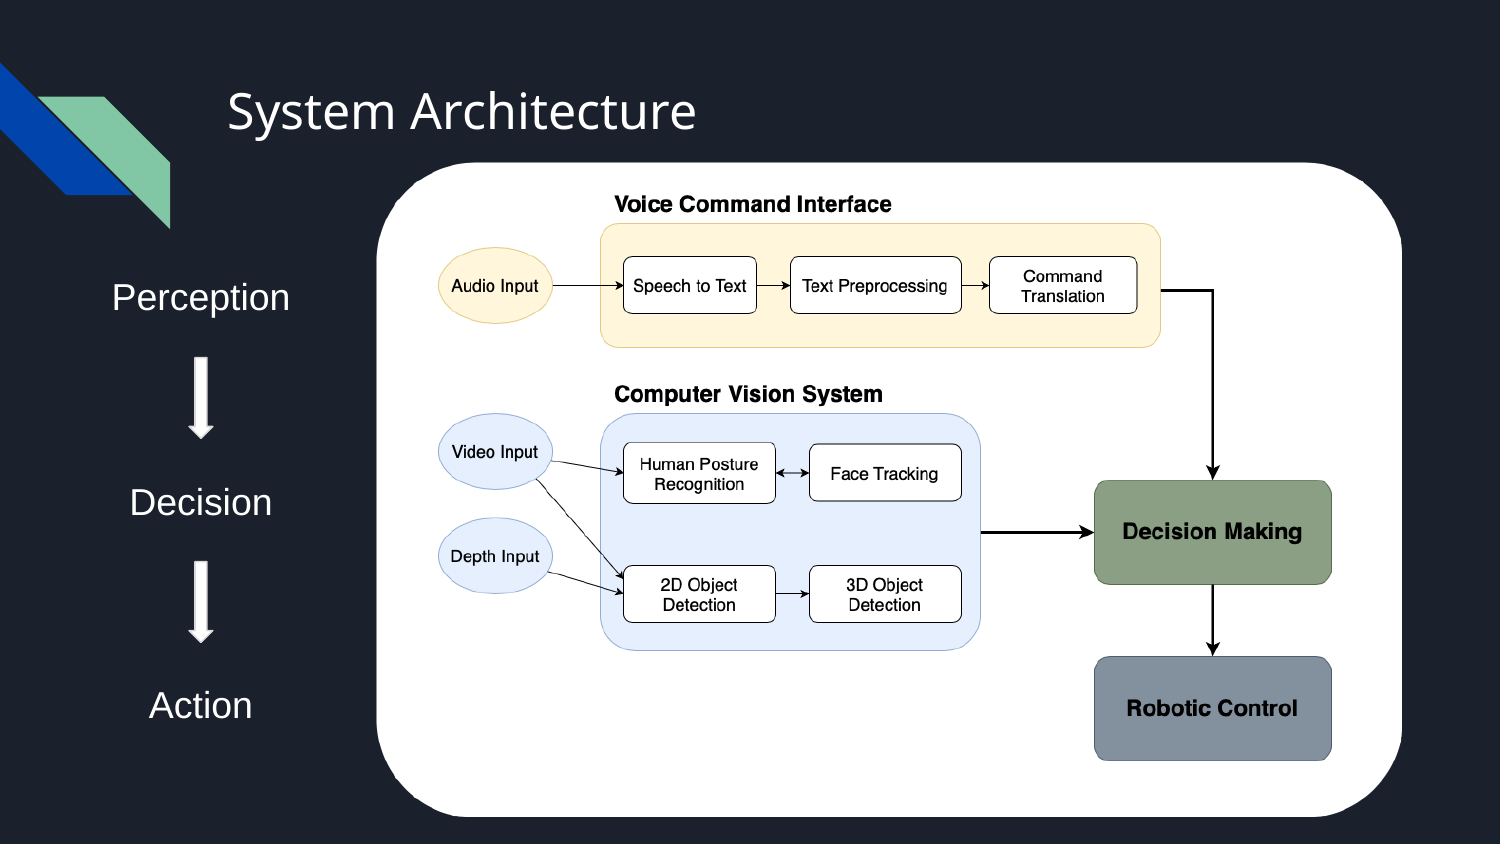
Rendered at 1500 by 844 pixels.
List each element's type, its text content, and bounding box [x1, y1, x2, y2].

text_box [189, 357, 213, 439]
picture [376, 162, 1402, 818]
text_box Perception [73, 266, 328, 326]
text_box Decision [96, 470, 306, 530]
text_box [189, 561, 213, 643]
text_box Action [96, 673, 306, 733]
title System Architecture [212, 64, 1368, 215]
